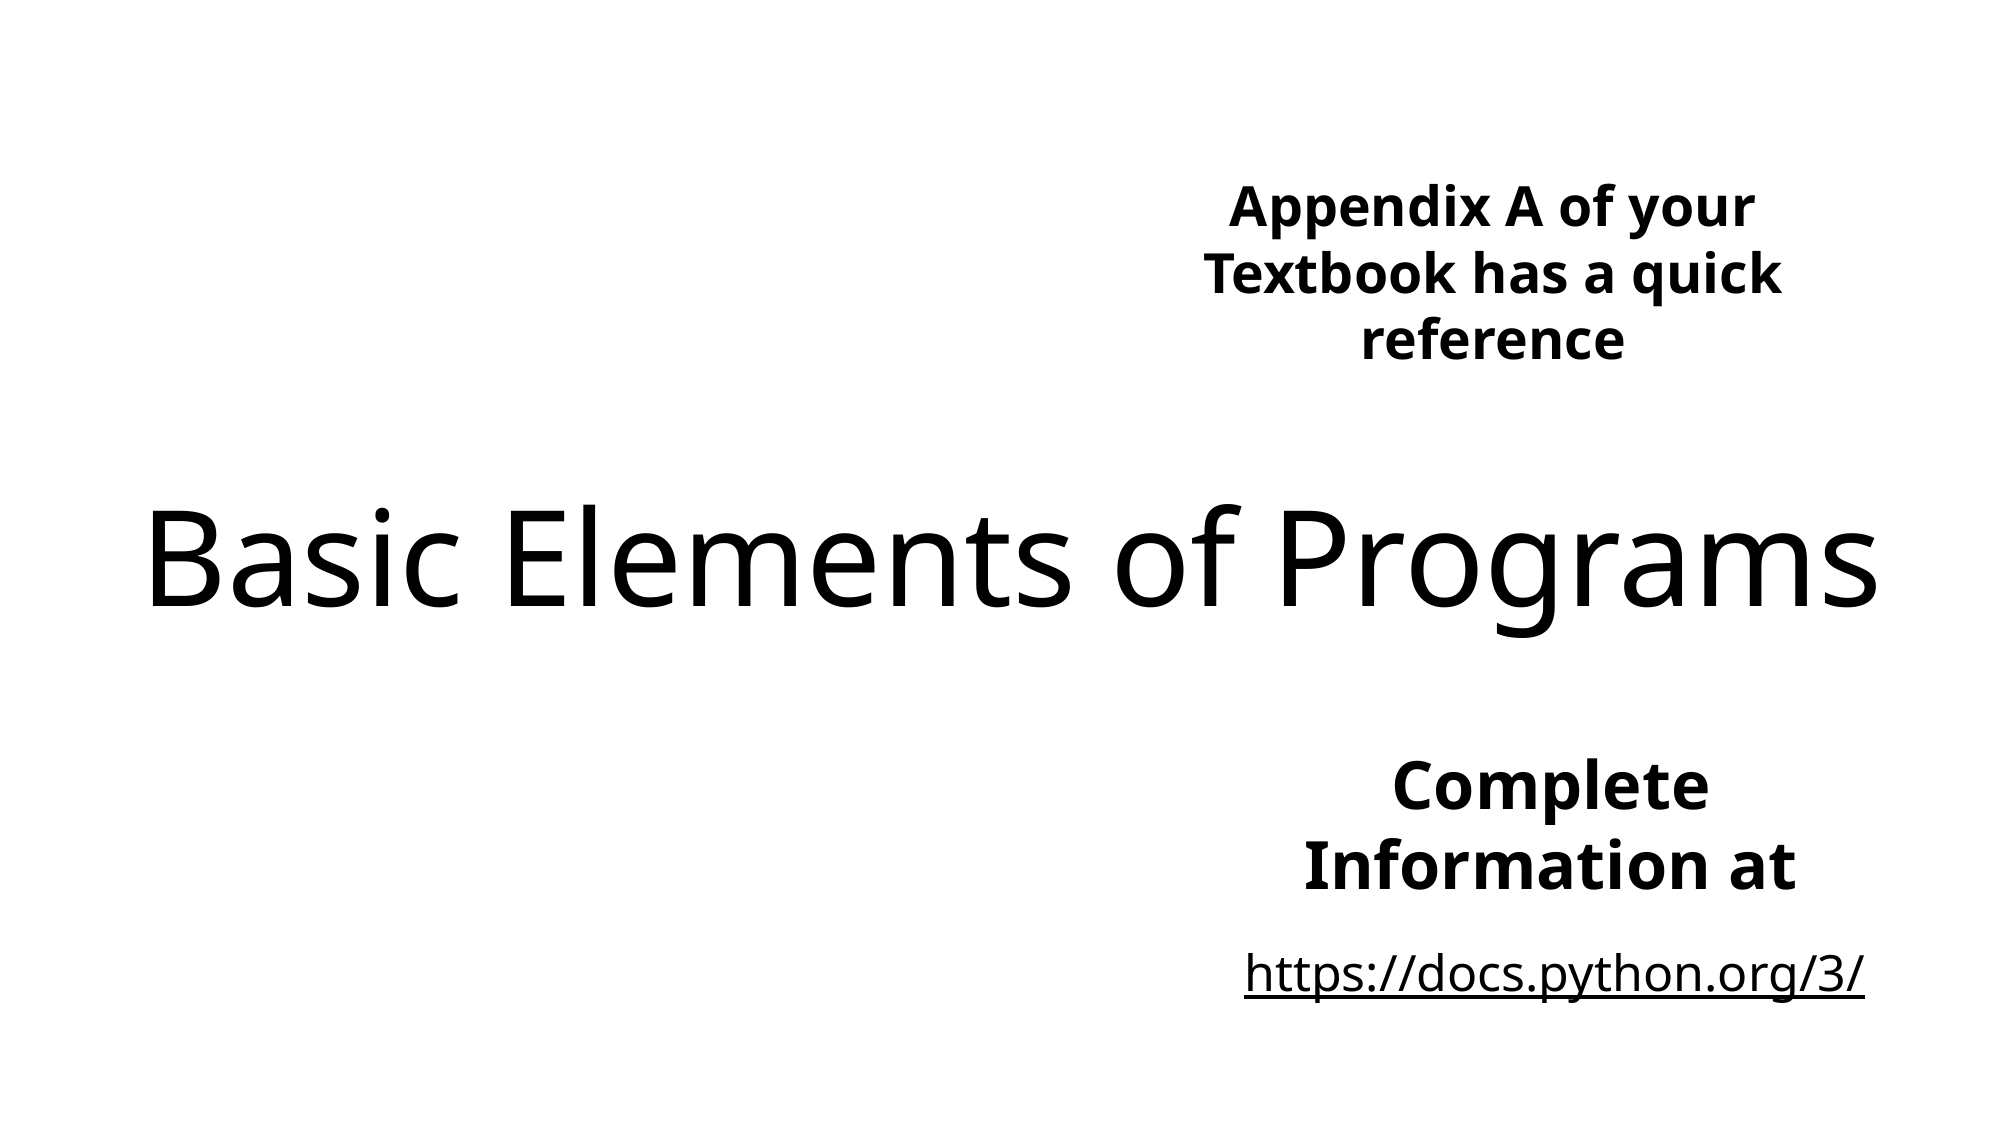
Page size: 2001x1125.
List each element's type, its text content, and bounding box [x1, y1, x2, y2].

text_box https://docs.python.org/3/ [1200, 920, 1909, 1023]
title Basic Elements of Programs [88, 395, 1935, 733]
text_box Appendix A of your Textbook has a quick reference [1090, 151, 1897, 330]
text_box Complete Information at [1255, 722, 1848, 920]
